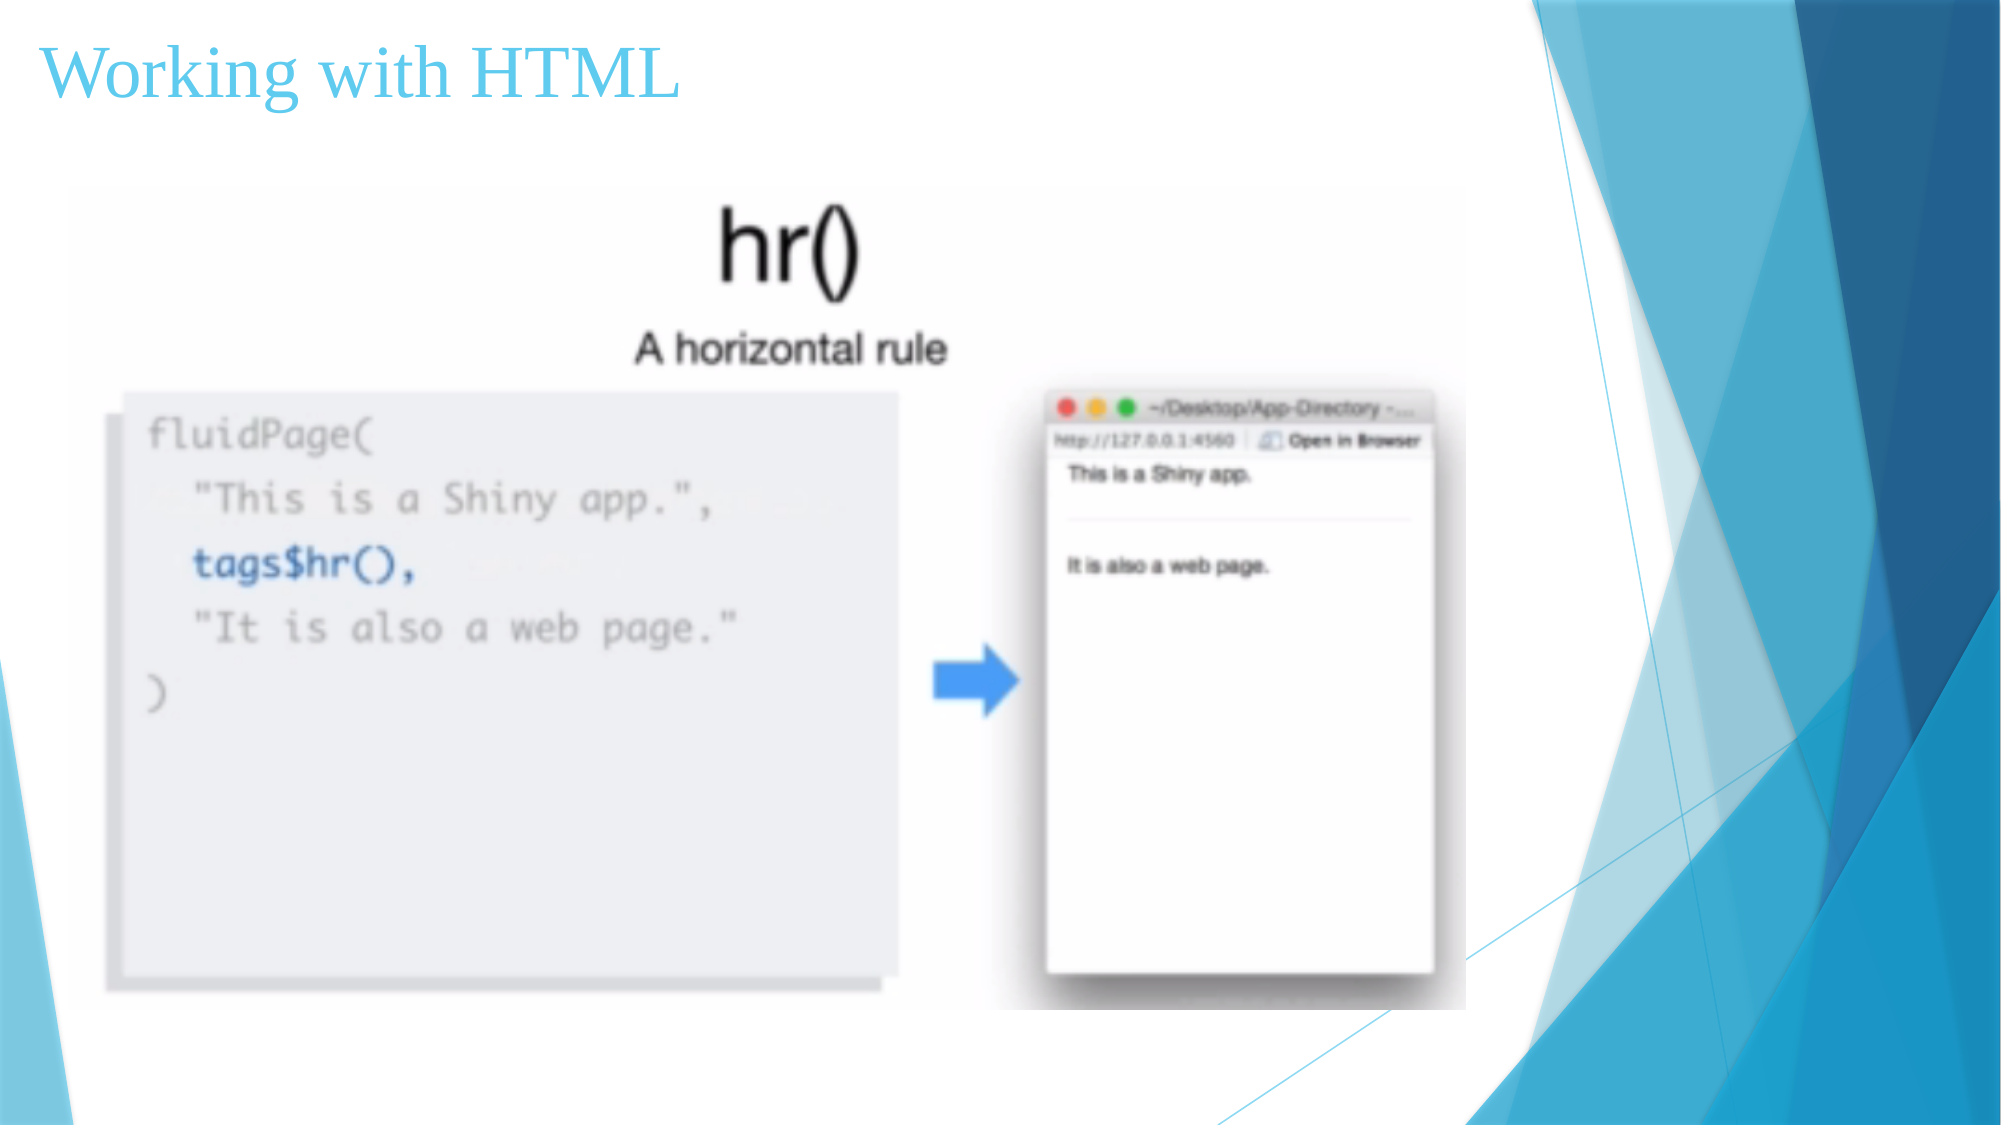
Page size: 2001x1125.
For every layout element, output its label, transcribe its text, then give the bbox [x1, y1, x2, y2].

title Working with HTML [24, 15, 1435, 136]
picture [68, 186, 1467, 1011]
